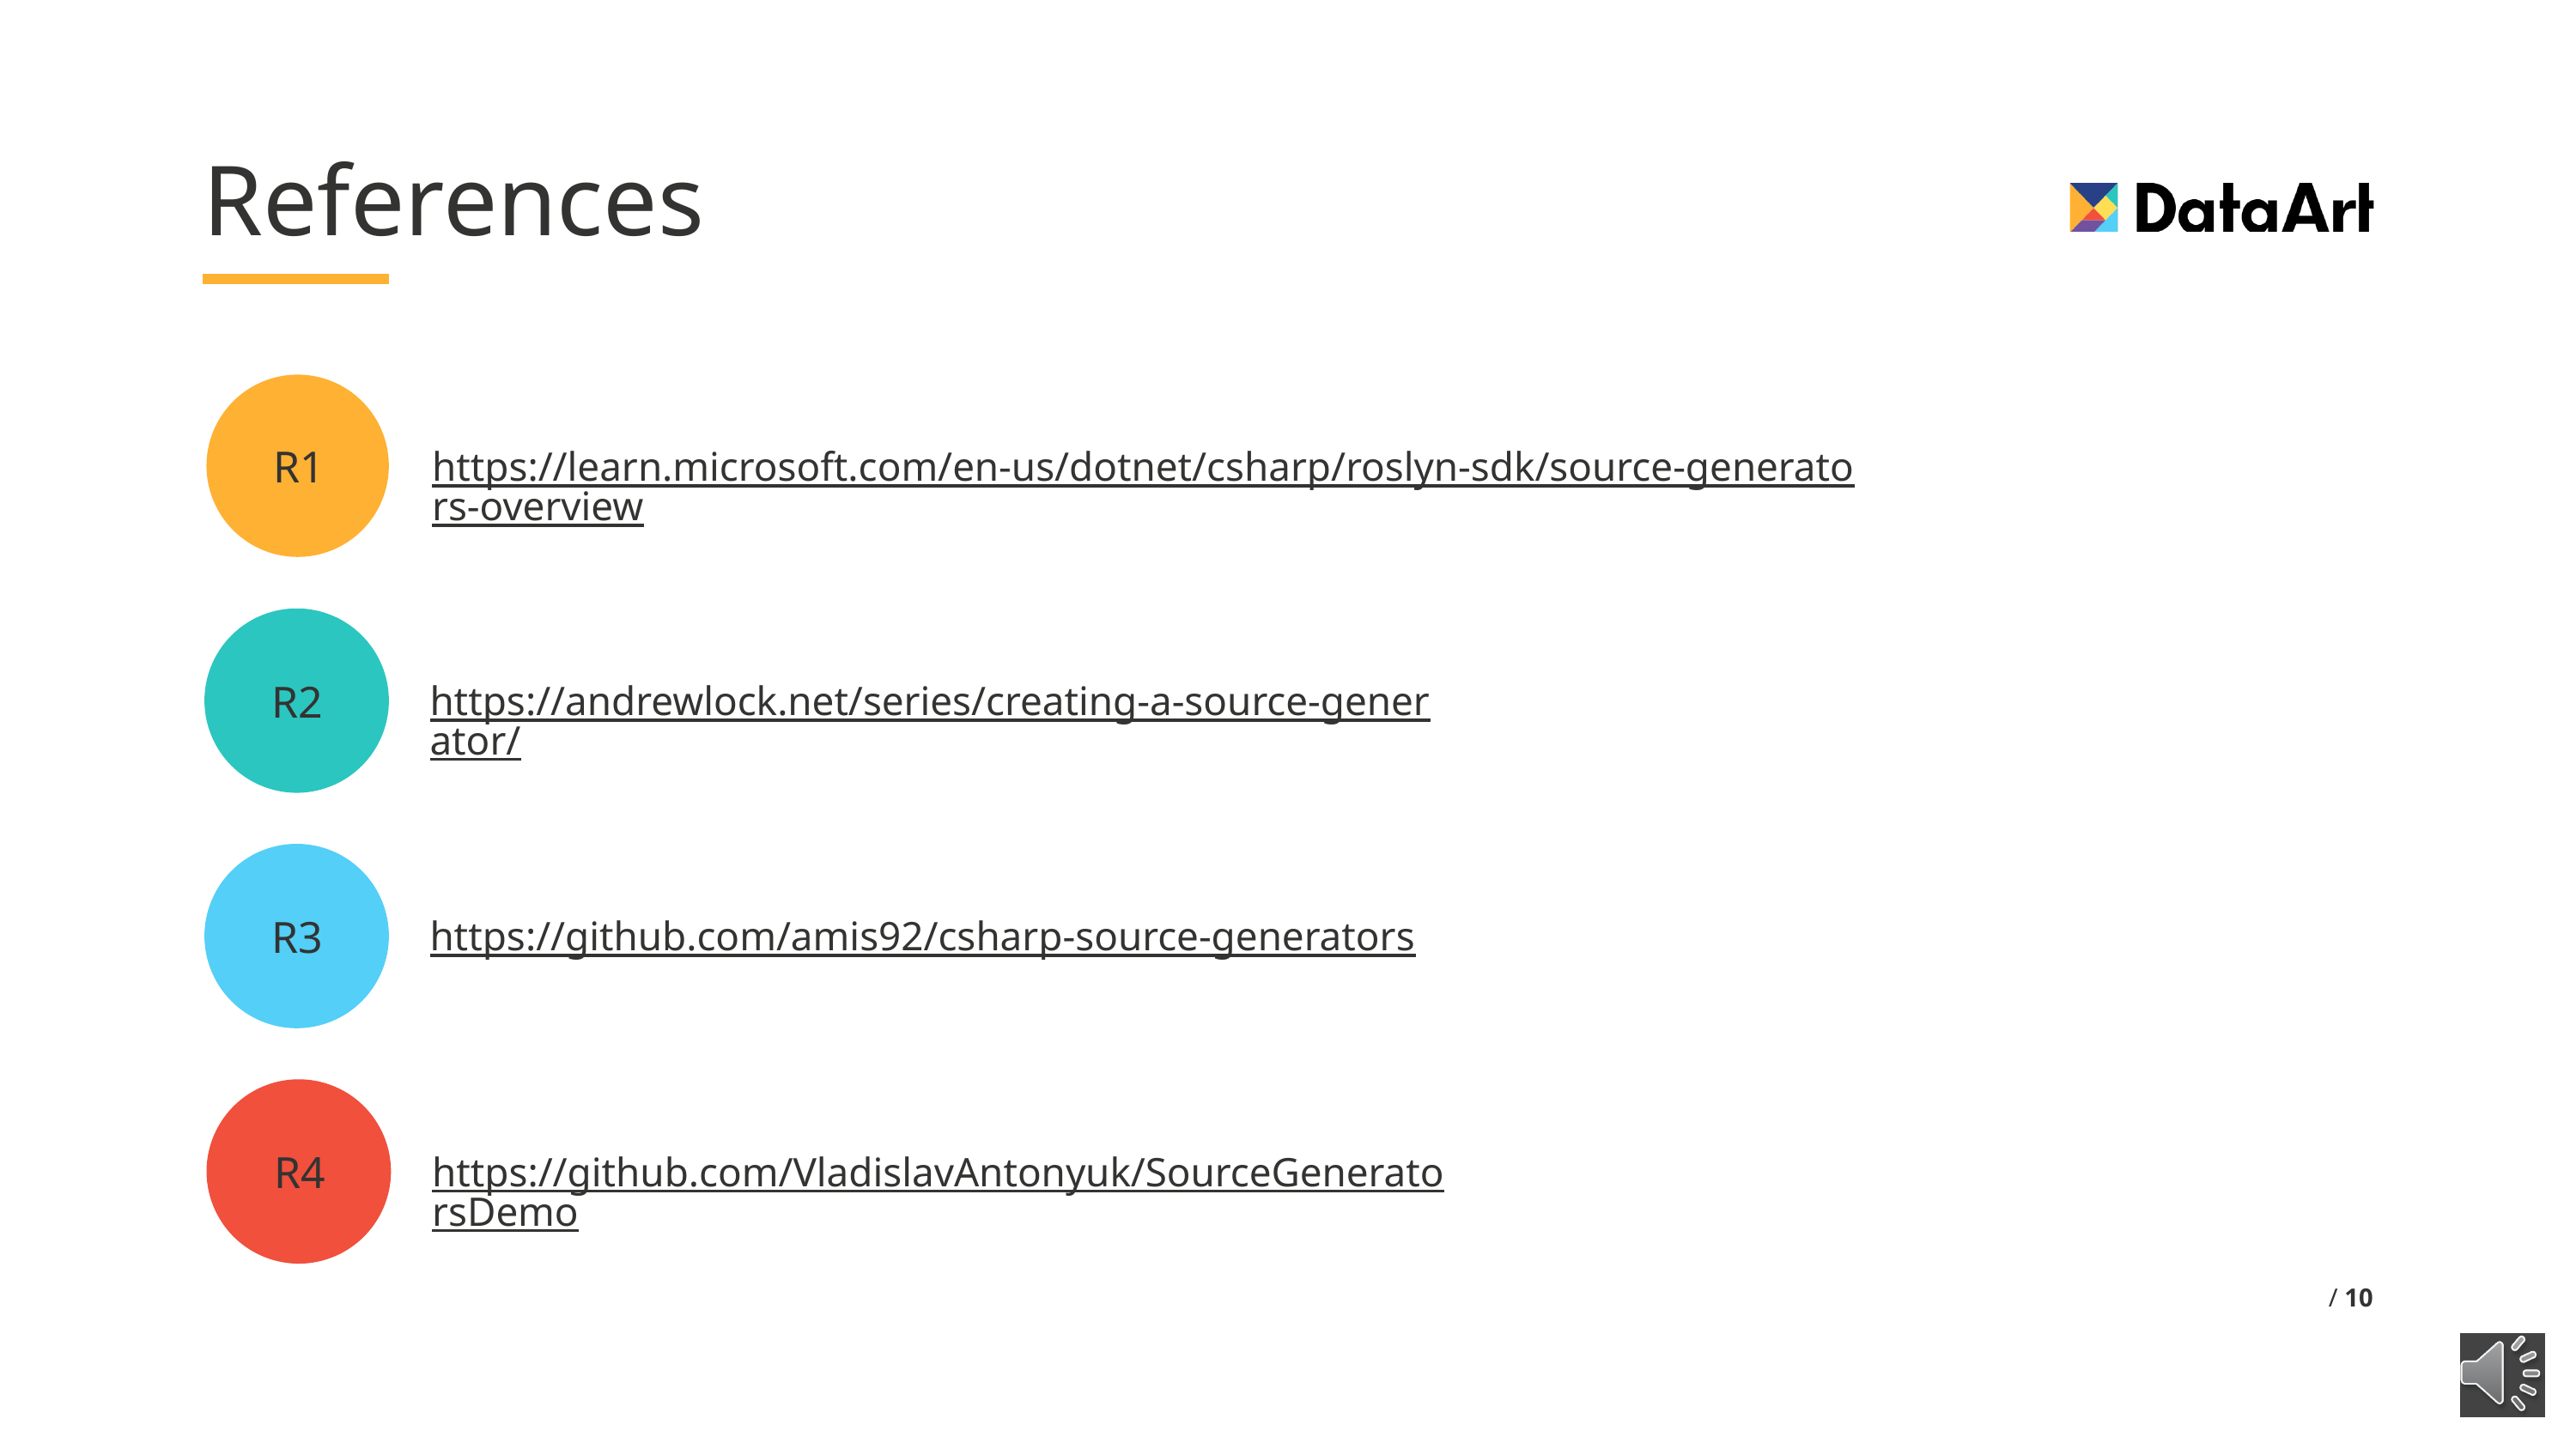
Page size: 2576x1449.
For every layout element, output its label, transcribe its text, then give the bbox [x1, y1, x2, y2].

slide_number / 10 [2185, 1282, 2373, 1354]
text_box https://learn.microsoft.com/en-us/dotnet/csharp/roslyn-sdk/source-generators-overview [432, 442, 1858, 496]
text_box https://github.com/amis92/csharp-source-generators [429, 912, 1444, 966]
text_box https://github.com/VladislavAntonyuk/SourceGeneratorsDemo [432, 1147, 1446, 1248]
text_box R2 [204, 607, 390, 794]
picture [2459, 1332, 2546, 1419]
text_box R4 [206, 1079, 392, 1264]
text_box https://andrewlock.net/series/creating-a-source-generator/ [429, 676, 1444, 731]
text_box R1 [205, 373, 390, 558]
title References [203, 152, 1882, 279]
text_box R3 [204, 844, 389, 1028]
